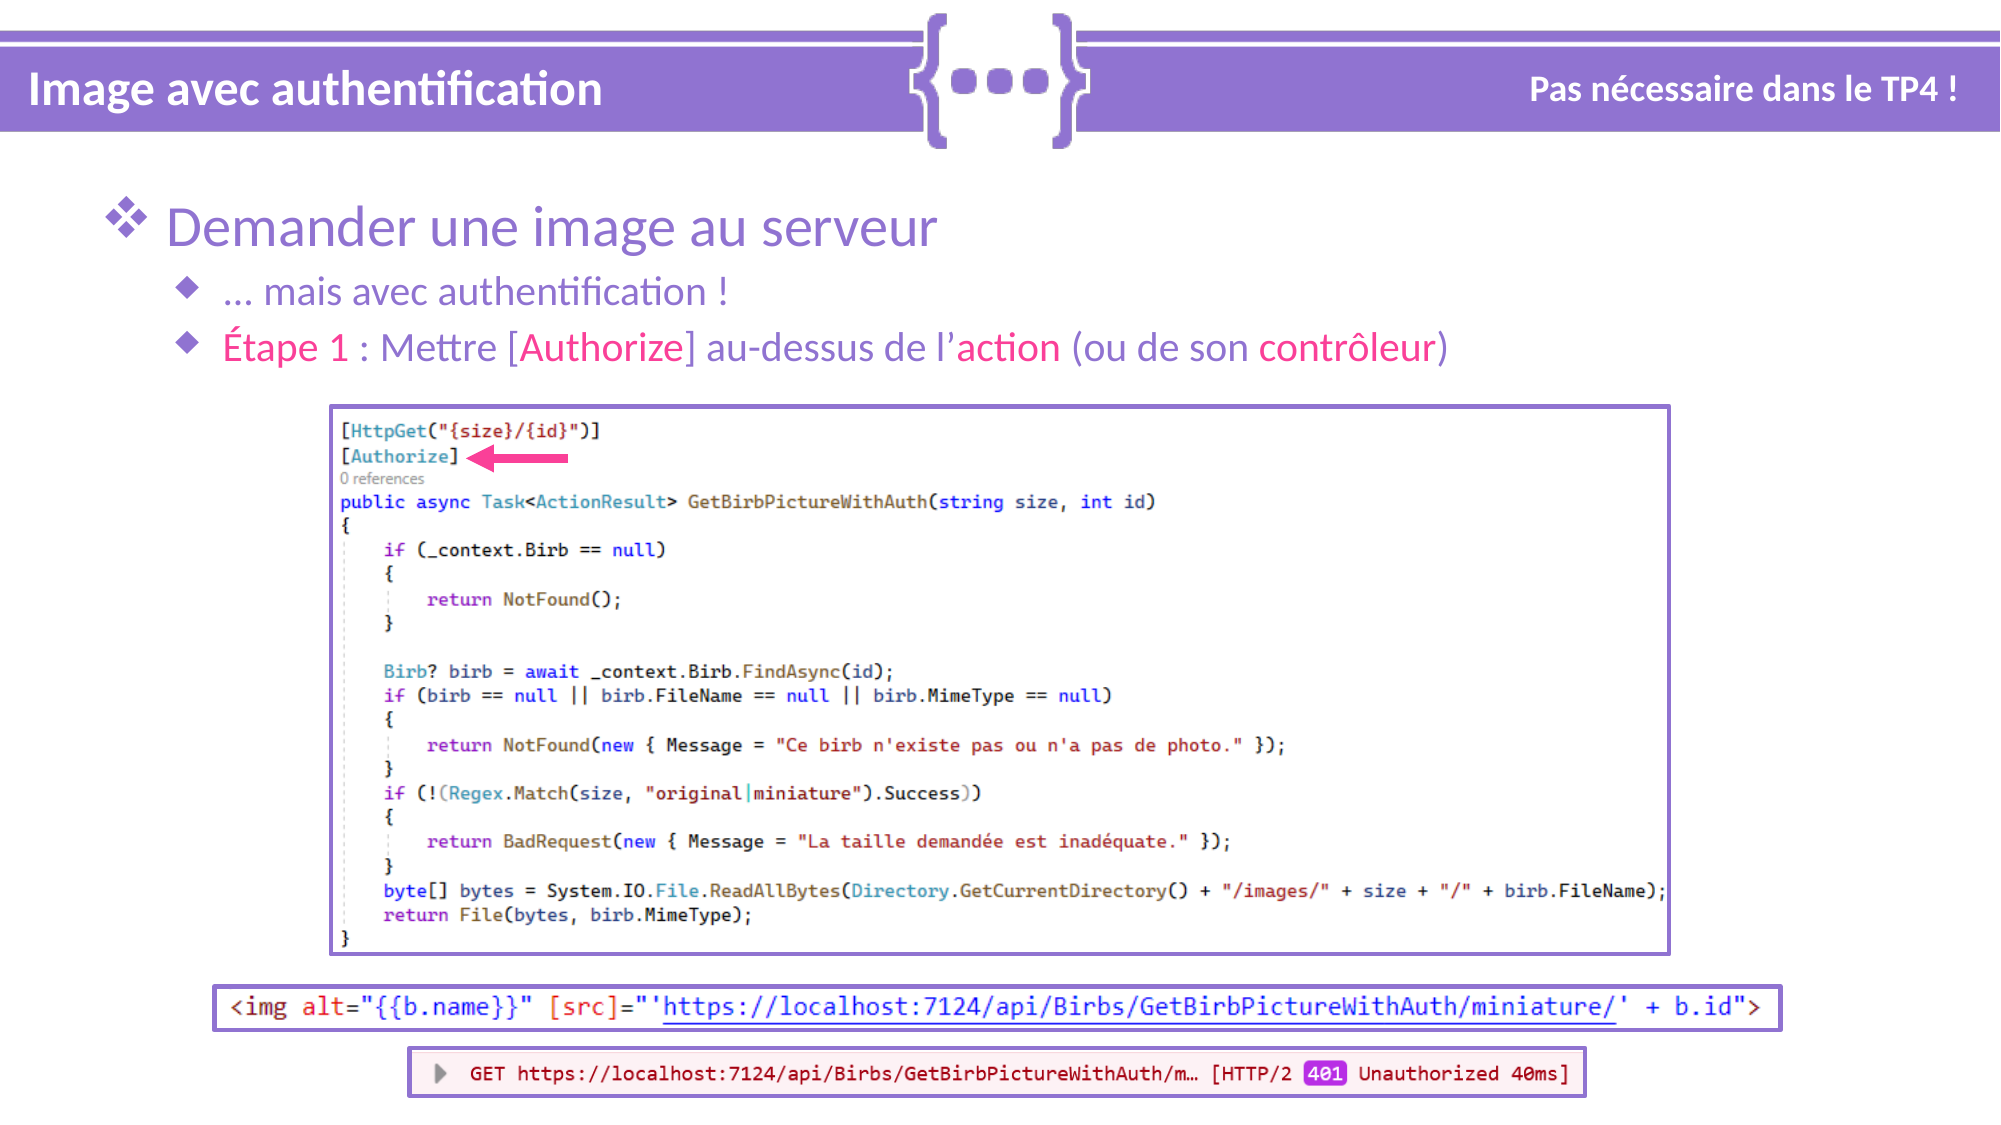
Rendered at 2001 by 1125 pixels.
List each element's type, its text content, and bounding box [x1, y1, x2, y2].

title Image avec authentification [12, 58, 913, 120]
picture [333, 408, 1667, 952]
list Demander une image au serveur ... mais avec authentification ! Étape 1 : Mettre [Authorize] au-dessus de l’action (ou de son contrôleur) [85, 188, 1910, 1014]
picture [0, 3, 2000, 160]
picture [216, 988, 1778, 1028]
picture [411, 1050, 1583, 1094]
text_box Pas nécessaire dans le TP4 ! [1151, 58, 1975, 121]
